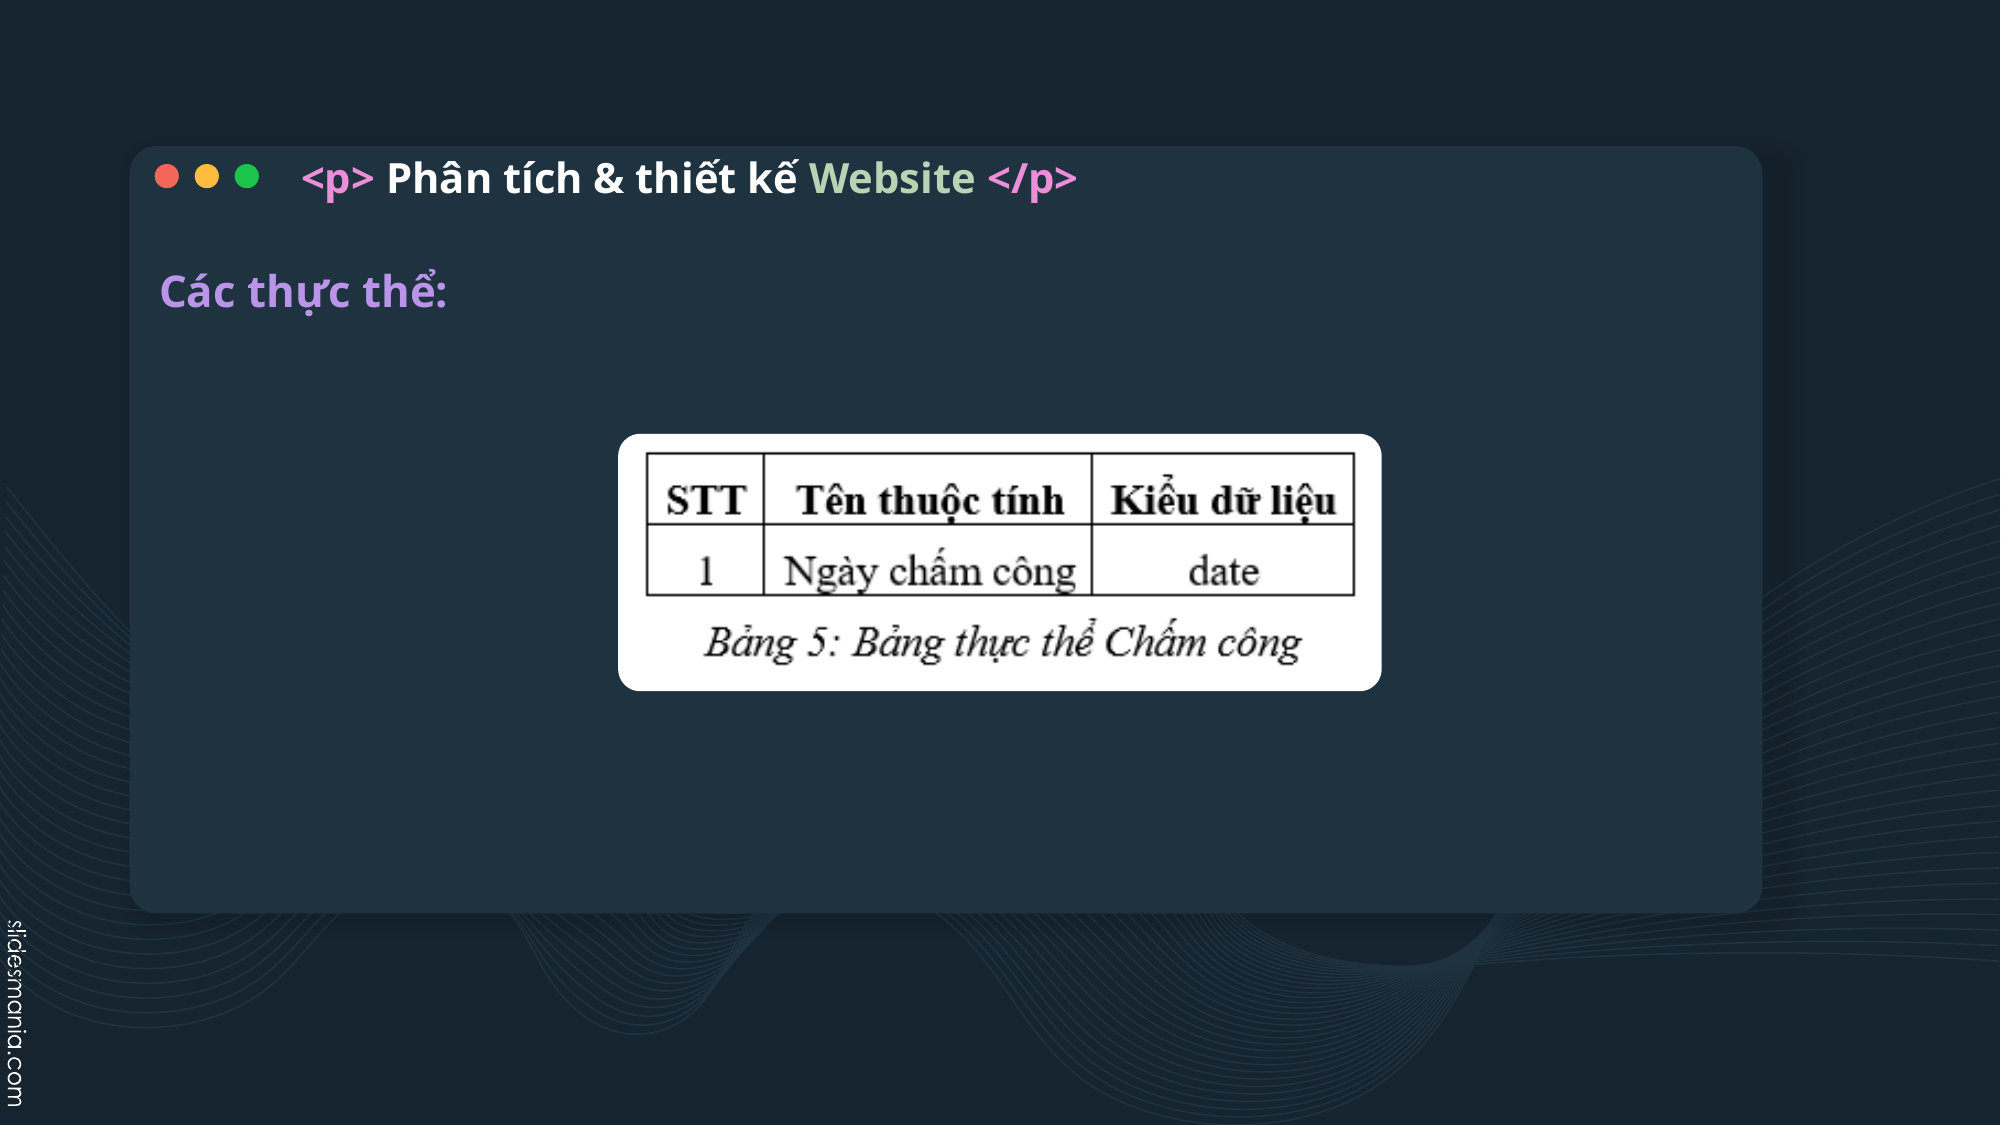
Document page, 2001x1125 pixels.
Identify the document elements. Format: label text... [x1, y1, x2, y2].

subtitle Các thực thể: [0, 236, 735, 368]
picture [617, 433, 1382, 692]
text_box <p> Phân tích & thiết kế Website </p> [280, 131, 1264, 201]
